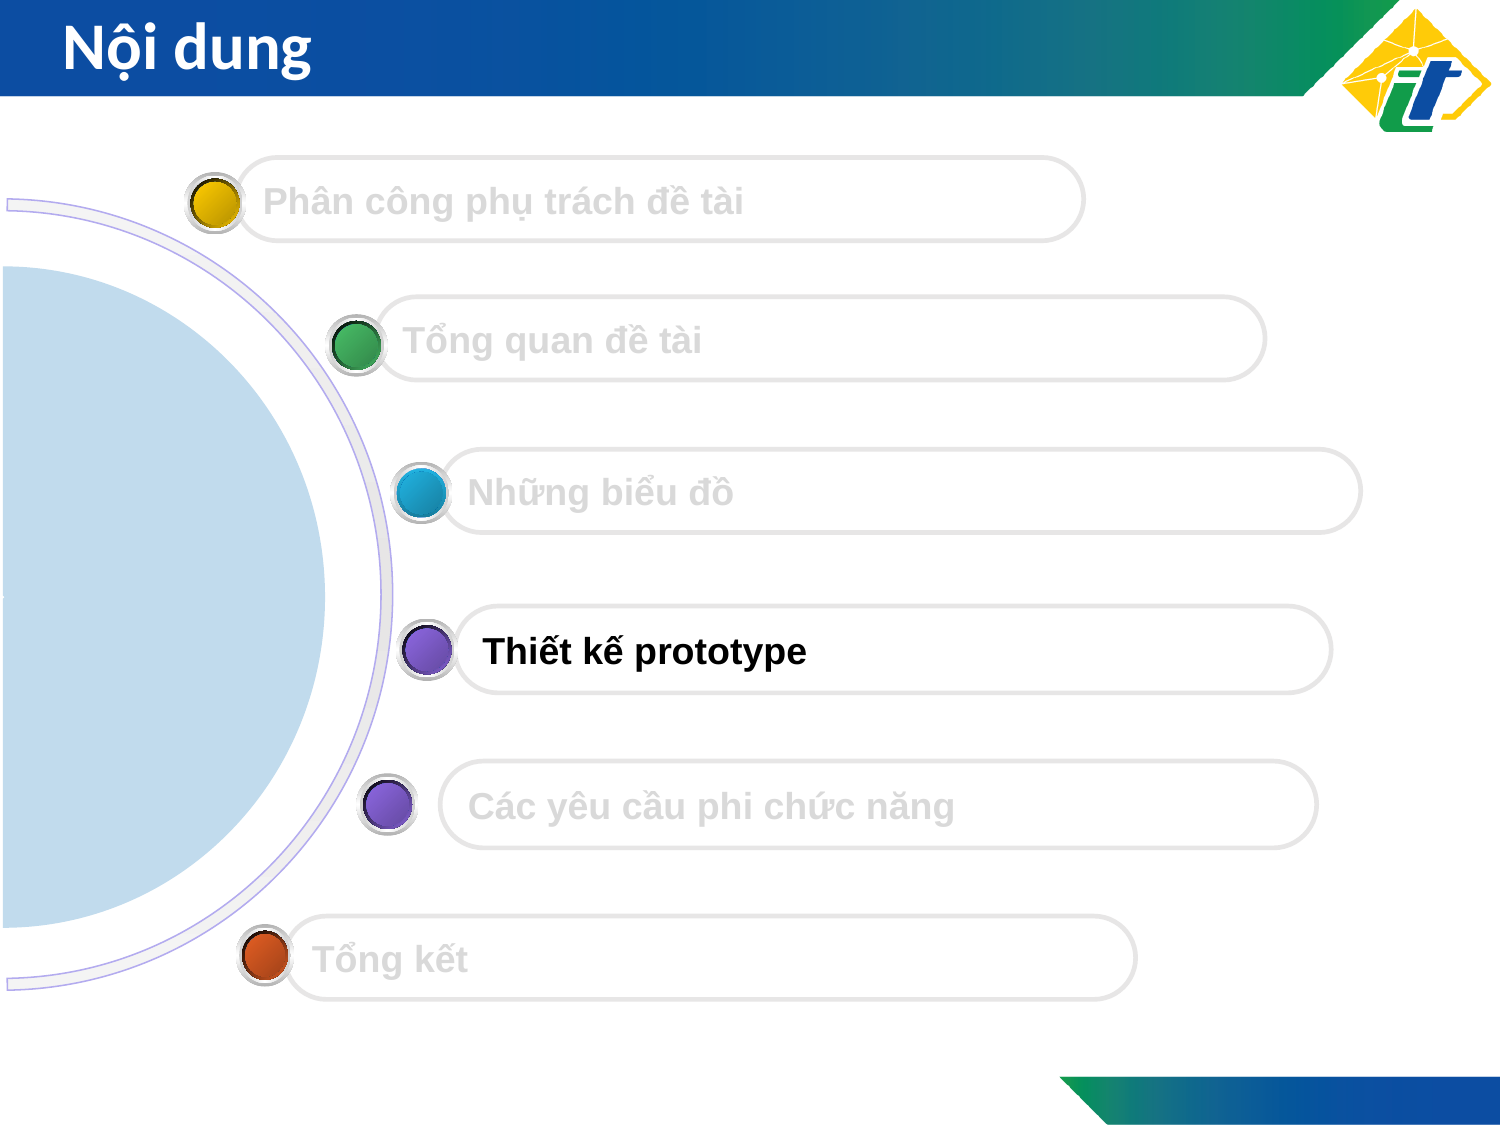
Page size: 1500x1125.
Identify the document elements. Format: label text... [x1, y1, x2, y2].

text_box Thiết kế prototype [463, 606, 1332, 693]
text_box [2, 266, 326, 928]
picture [0, 0, 1500, 1125]
text_box Phân công phụ trách đề tài [246, 157, 1084, 241]
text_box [324, 313, 388, 377]
text_box Tổng quan đề tài [384, 296, 1266, 381]
text_box Tổng kết [298, 916, 1136, 1000]
text_box Các yêu cầu phi chức năng [440, 761, 1317, 848]
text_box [183, 171, 247, 235]
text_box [356, 773, 420, 836]
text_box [389, 461, 453, 525]
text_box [235, 923, 295, 987]
text_box [7, 198, 393, 991]
title Nội dung [47, 0, 1304, 97]
text_box Những biểu đồ [452, 449, 1361, 533]
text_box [395, 618, 459, 682]
